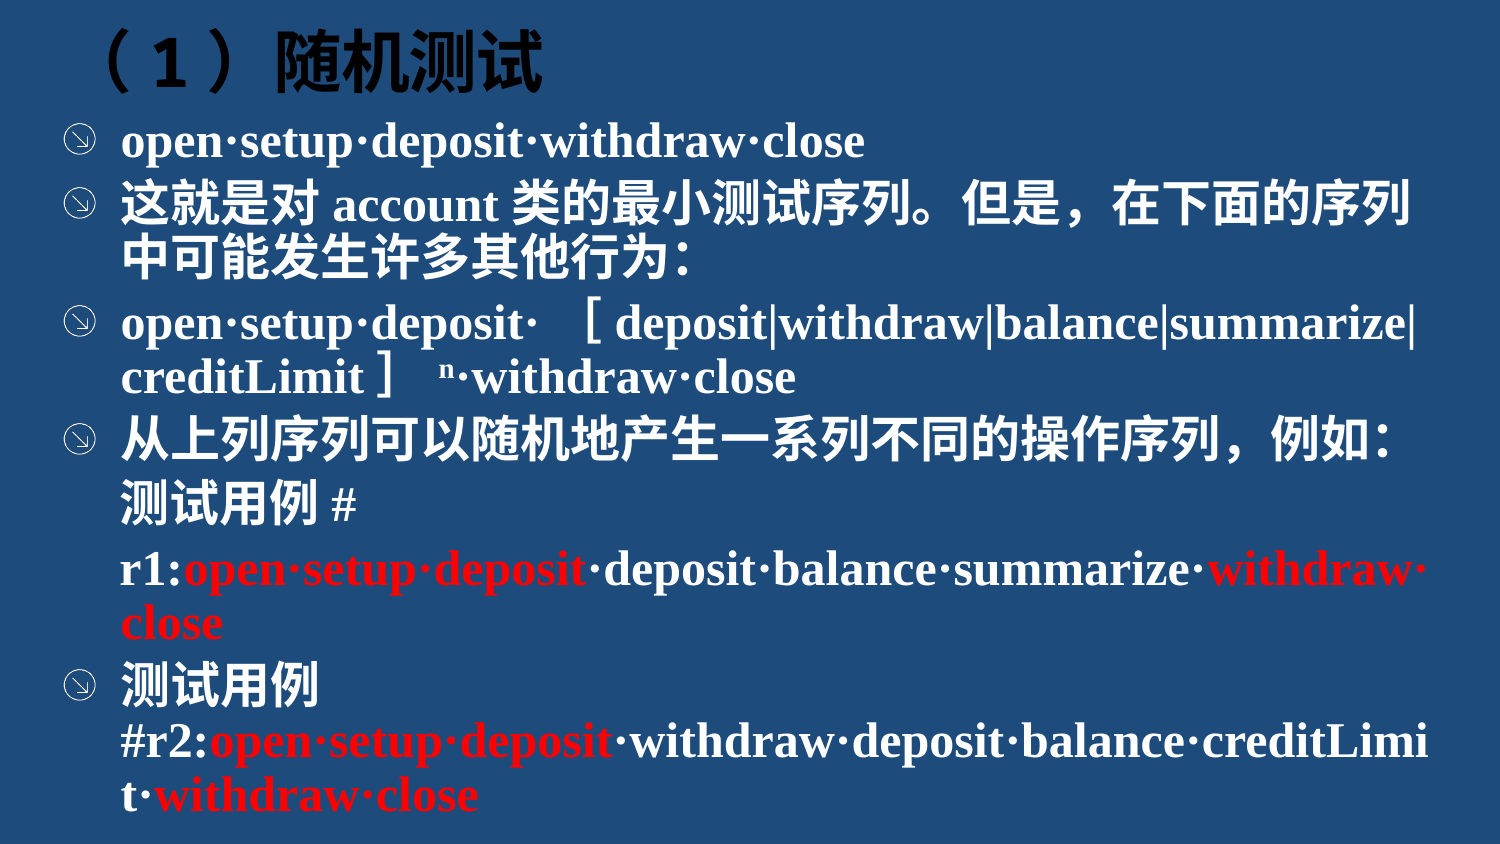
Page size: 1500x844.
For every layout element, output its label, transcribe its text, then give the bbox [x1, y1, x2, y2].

picture [63, 422, 96, 455]
picture [63, 186, 96, 219]
title （1）随机测试 [63, 28, 1436, 104]
picture [63, 122, 96, 155]
list open·setup·deposit·withdraw·close 这就是对account类的最小测试序列。但是，在下面的序列中可能发生许多其他行为： open·setup·deposit·［deposit|withdraw|balance|summarize|creditLimit］n·withdraw·close 从上列序列可以随机地产生一系列不同的操作序列，例如： 测试用例# r1:open·setup·deposit·deposit·balance·summarize·withdraw·close 测试用例#r2:open·setup·deposit·withdraw·deposit·balance·creditLimit·withdraw·close [63, 114, 1436, 842]
picture [63, 304, 96, 337]
picture [63, 668, 96, 701]
